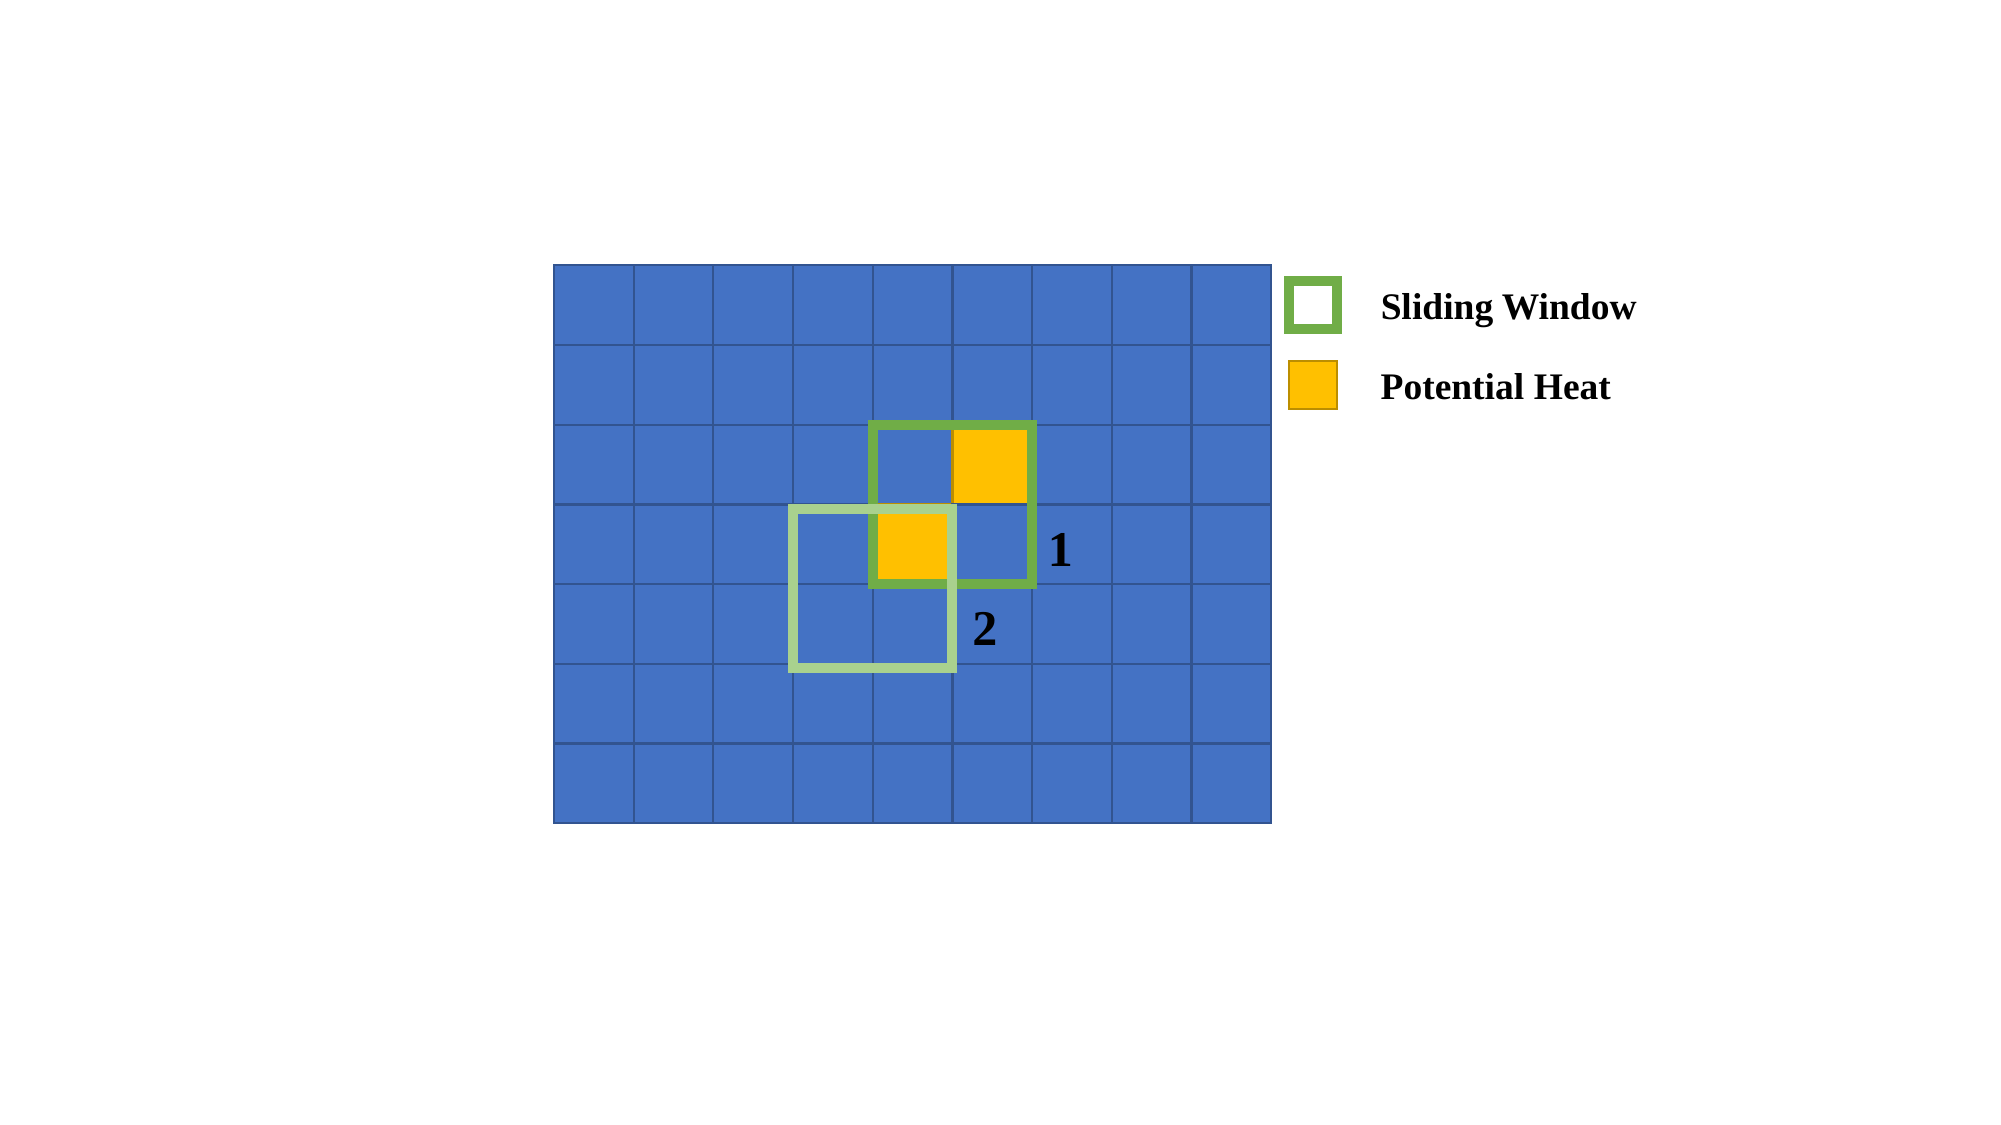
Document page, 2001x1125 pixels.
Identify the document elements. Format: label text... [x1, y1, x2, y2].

text_box [1111, 663, 1193, 743]
text_box [872, 424, 1033, 585]
text_box Sliding Window [1365, 274, 1652, 335]
text_box [633, 264, 712, 344]
text_box [553, 344, 633, 424]
text_box [553, 264, 633, 344]
text_box [953, 585, 1031, 663]
text_box [1111, 344, 1193, 424]
text_box [874, 743, 951, 824]
text_box [951, 264, 1031, 344]
text_box [1031, 663, 1111, 743]
text_box 1 [1032, 508, 1089, 584]
text_box Potential Heat [1365, 354, 1627, 415]
text_box [792, 743, 874, 824]
text_box [633, 503, 712, 583]
text_box [712, 663, 792, 743]
text_box [1111, 583, 1193, 663]
text_box [553, 503, 633, 583]
text_box [1288, 280, 1338, 330]
text_box [874, 669, 951, 743]
text_box [633, 583, 712, 663]
text_box [1111, 264, 1193, 344]
text_box [1193, 264, 1272, 344]
text_box [1288, 360, 1338, 410]
text_box [1031, 344, 1111, 424]
text_box [792, 508, 953, 669]
text_box [792, 669, 874, 743]
text_box [633, 743, 712, 824]
text_box [1193, 503, 1272, 583]
text_box [951, 344, 1031, 424]
text_box [1031, 264, 1111, 344]
text_box [1193, 583, 1272, 663]
text_box [1033, 424, 1111, 503]
text_box [1111, 743, 1193, 824]
text_box [792, 503, 872, 508]
text_box [633, 344, 712, 424]
text_box [1193, 743, 1272, 824]
text_box [553, 663, 633, 743]
text_box [1193, 663, 1272, 743]
text_box [712, 743, 792, 824]
text_box [1193, 424, 1272, 503]
text_box [553, 583, 633, 663]
text_box [792, 264, 874, 344]
text_box [1193, 344, 1272, 424]
text_box [712, 503, 792, 583]
text_box [712, 344, 792, 424]
text_box [951, 663, 1031, 743]
text_box [553, 424, 633, 503]
text_box [712, 424, 792, 503]
text_box [633, 663, 712, 743]
text_box [1033, 503, 1111, 583]
text_box [633, 424, 712, 503]
text_box [874, 264, 951, 344]
text_box [792, 344, 874, 424]
text_box [1031, 583, 1111, 663]
text_box [1111, 503, 1193, 583]
text_box [874, 344, 951, 424]
text_box [1031, 743, 1111, 824]
text_box [1111, 424, 1193, 503]
text_box [712, 264, 792, 344]
text_box [951, 743, 1031, 824]
text_box 2 [956, 588, 1014, 663]
text_box [553, 743, 633, 824]
text_box [792, 424, 872, 503]
text_box [712, 583, 792, 663]
